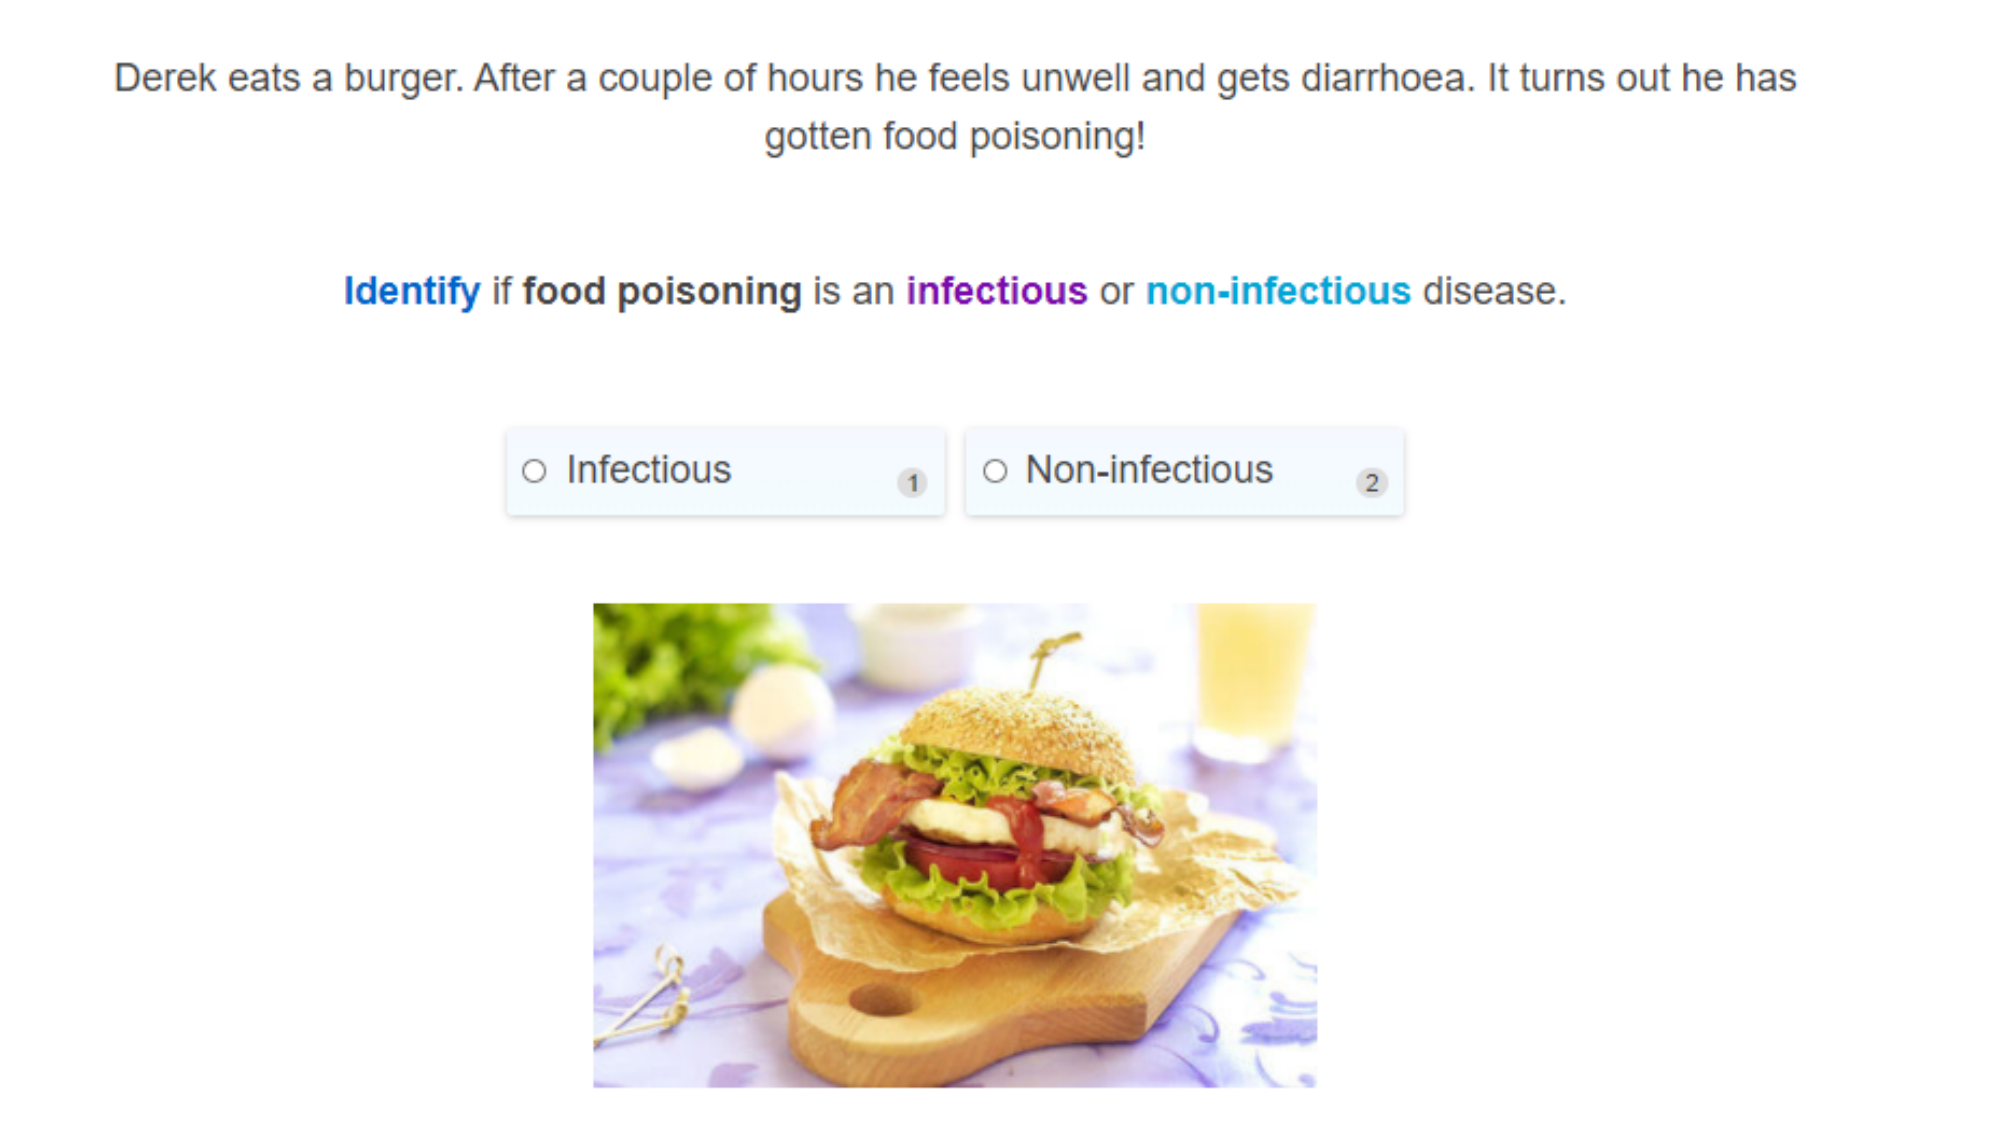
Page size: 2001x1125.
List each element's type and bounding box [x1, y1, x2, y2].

picture [92, 42, 1835, 1125]
